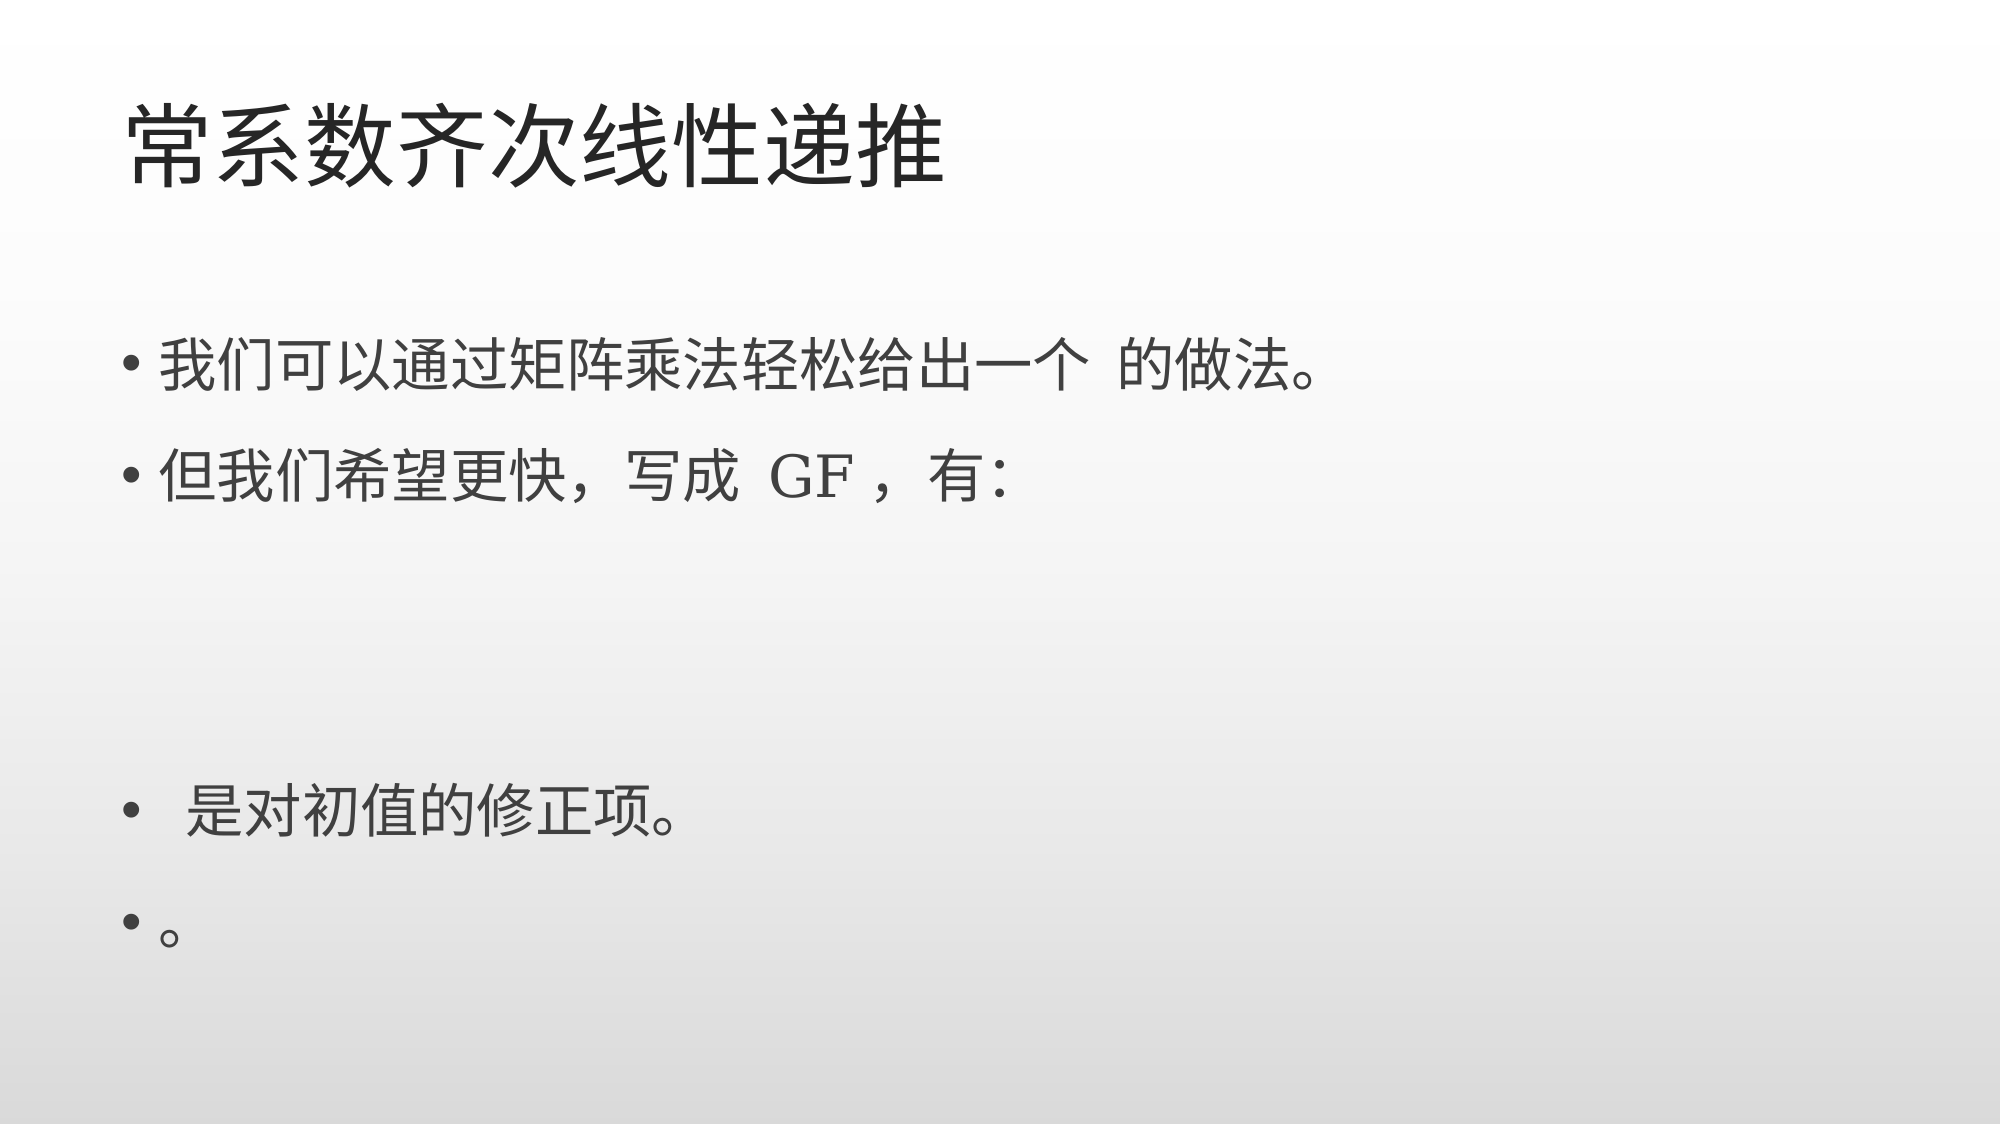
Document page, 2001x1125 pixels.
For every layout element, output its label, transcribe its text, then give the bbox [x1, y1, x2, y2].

picture [0, 0, 2001, 1125]
title 常系数齐次线性递推 [106, 42, 1832, 260]
